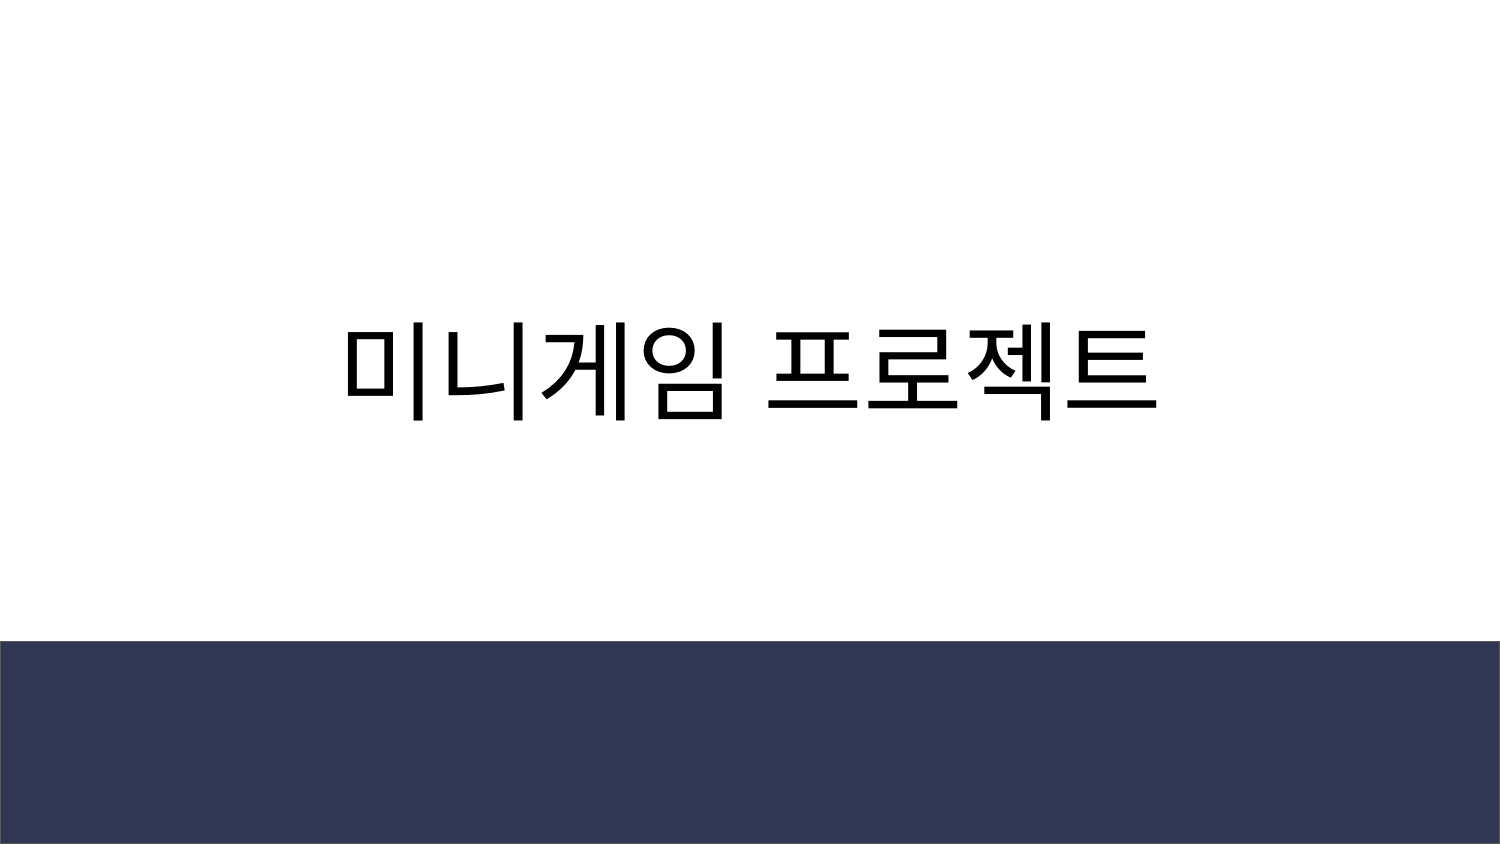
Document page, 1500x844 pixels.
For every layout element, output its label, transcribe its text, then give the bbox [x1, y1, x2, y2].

title 미니게임 프로젝트 [51, 122, 1449, 459]
text_box [0, 641, 1500, 844]
